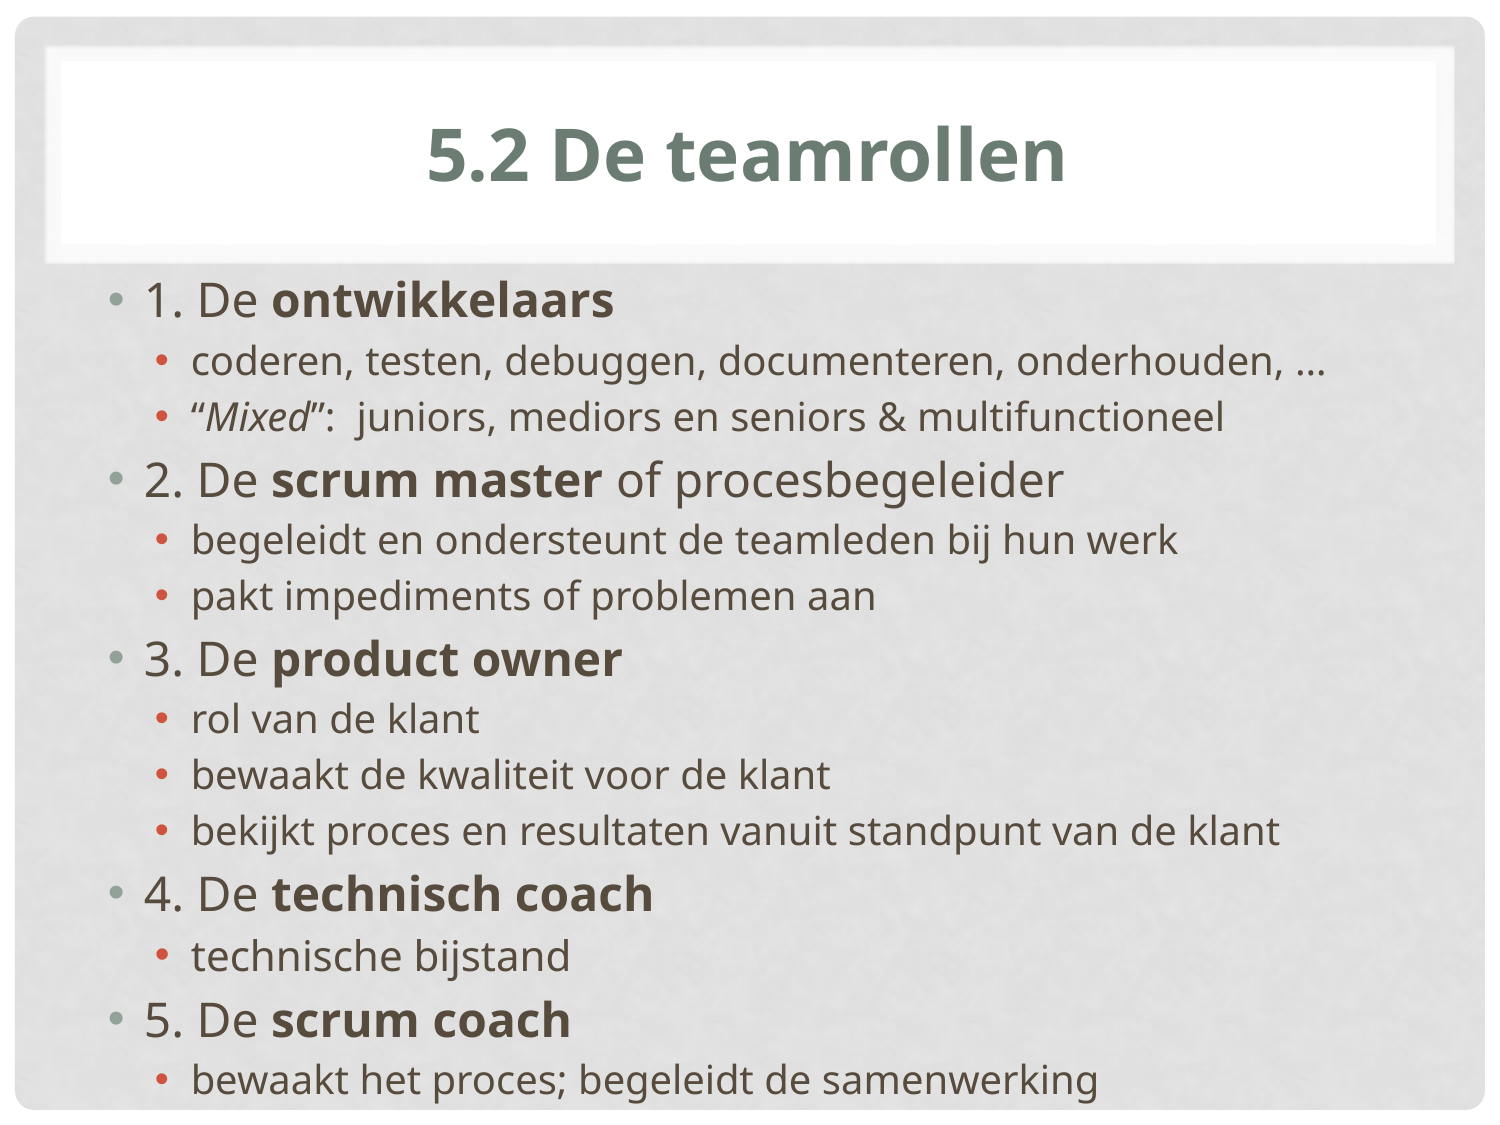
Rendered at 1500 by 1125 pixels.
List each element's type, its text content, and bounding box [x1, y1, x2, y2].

list 1. De ontwikkelaars coderen, testen, debuggen, documenteren, onderhouden, … “Mixed”: juniors, mediors en seniors & multifunctioneel 2. De scrum master of procesbegeleider begeleidt en ondersteunt de teamleden bij hun werk pakt impediments of problemen aan 3. De product owner rol van de klant bewaakt de kwaliteit voor de klant bekijkt proces en resultaten vanuit standpunt van de klant 4. De technisch coach technische bijstand 5. De scrum coach bewaakt het proces; begeleidt de samenwerking [75, 262, 1500, 1113]
title 5.2 De teamrollen [69, 66, 1425, 238]
